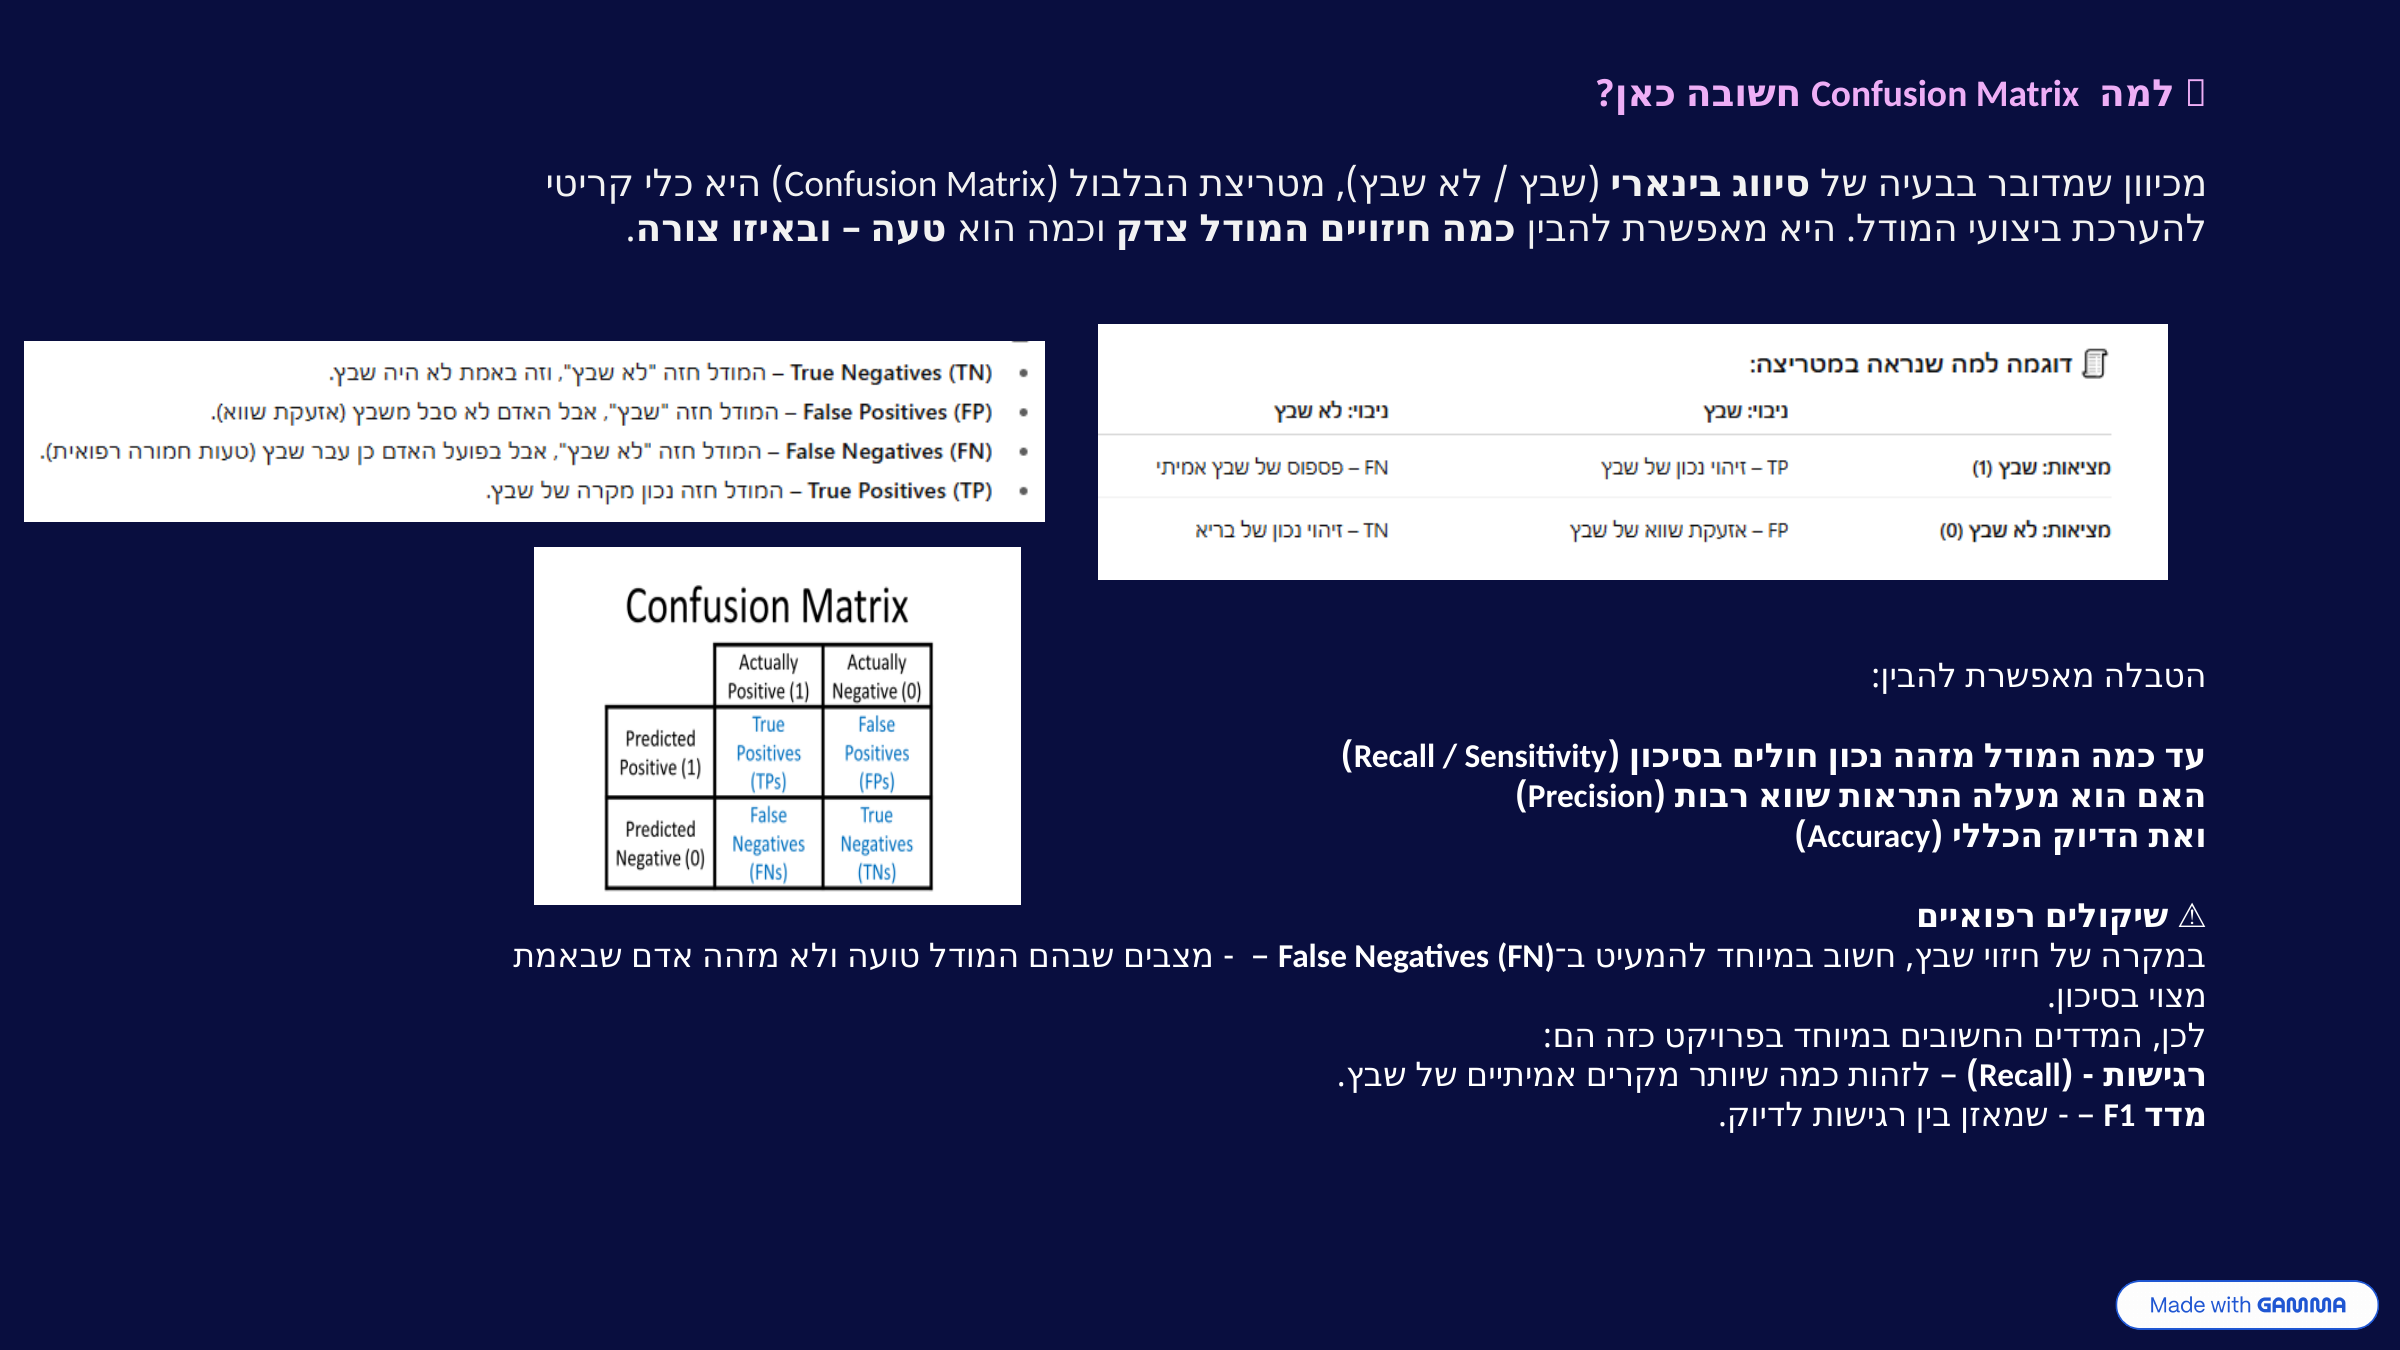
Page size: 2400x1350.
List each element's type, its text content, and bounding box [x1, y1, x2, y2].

picture [2106, 1271, 2389, 1339]
picture [534, 547, 1021, 905]
picture [1098, 324, 2168, 580]
text_box 🧠 למה Confusion Matrix חשובה כאן? מכיוון שמדובר בבעיה של סיווג בינארי (שבץ / לא שבץ), מטריצת הבלבול (Confusion Matrix) היא כלי קריטי להערכת ביצועי המודל. היא מאפשרת להבין כמה חיזויים המודל צדק וכמה הוא טעה – ובאיזו צורה. הטבלה מאפשרת להבין: עד כמה המודל מזהה נכון חולים בסיכון (Recall / Sensitivity) האם הוא מעלה התראות שווא רבות (Precision) ואת הדיוק הכללי (Accuracy) ⚠️ שיקולים רפואיים במקרה של חיזוי שבץ, חשוב במיוחד להמעיט ב־False Negatives (FN) – - מצבים שבהם המודל טועה ולא מזהה אדם שבאמת מצוי בסיכון. לכן, המדדים החשובים במיוחד בפרויקט כזה הם: רגישות - (Recall) – לזהות כמה שיותר מקרים אמיתיים של שבץ. מדד F1 – - שמאזן בין רגישות לדיוק. [452, 62, 2223, 1181]
picture [24, 341, 1045, 522]
